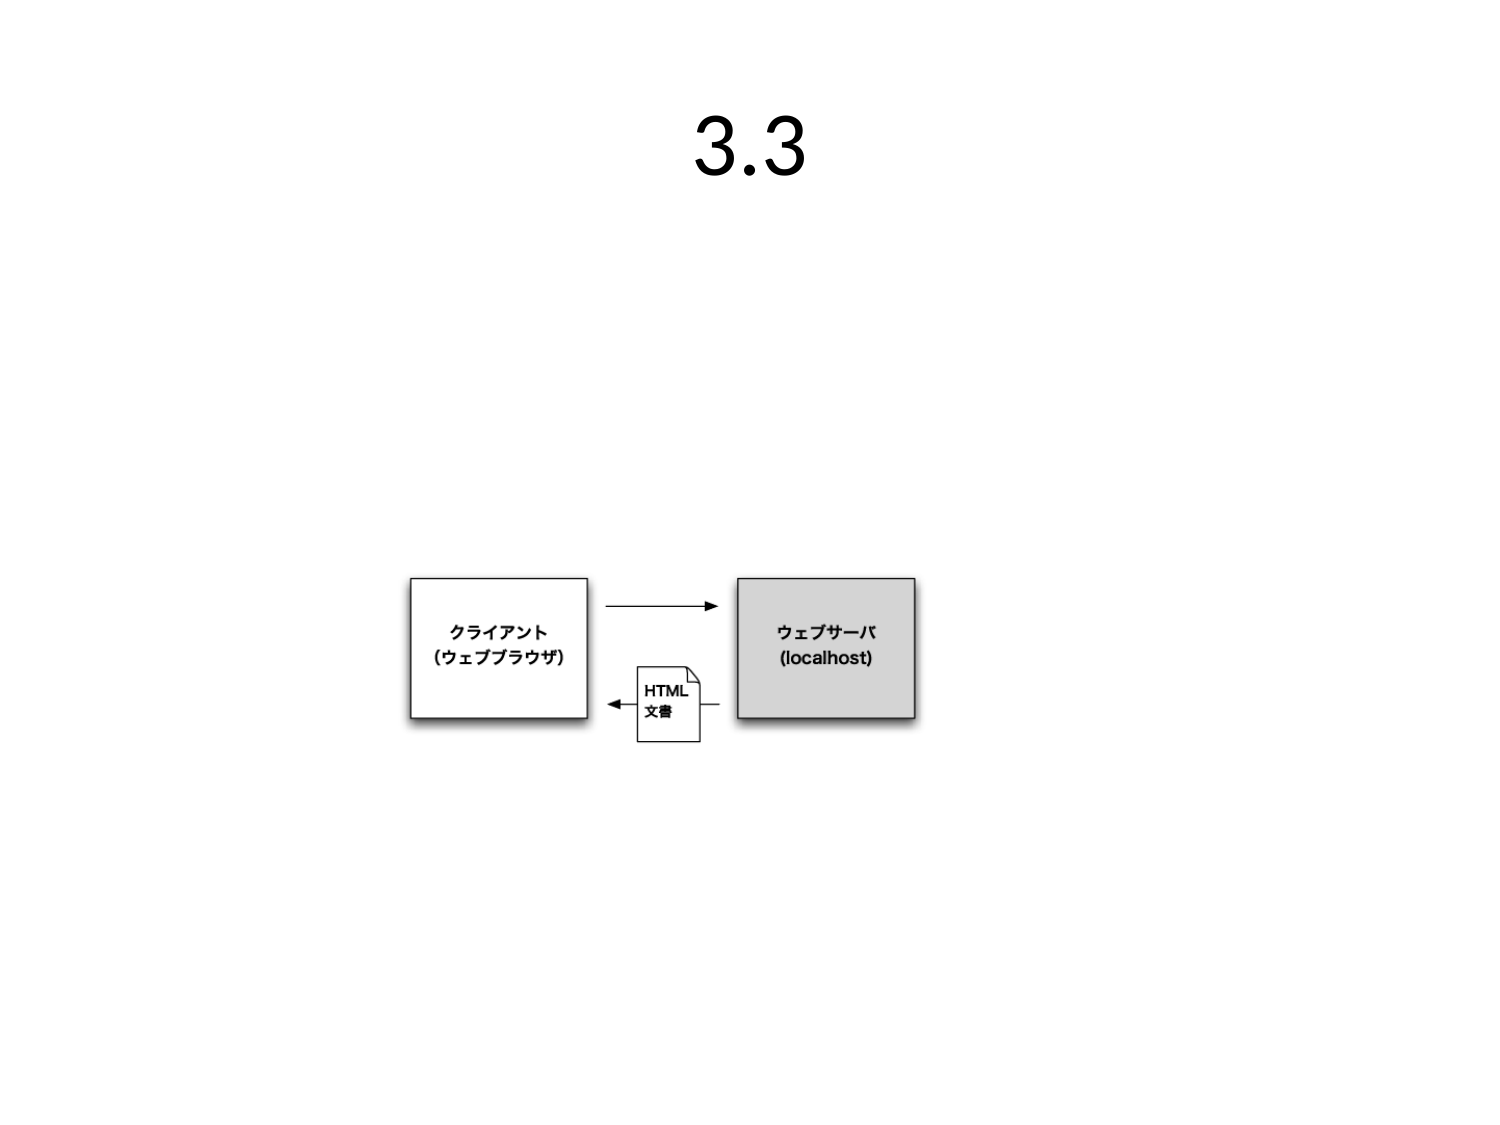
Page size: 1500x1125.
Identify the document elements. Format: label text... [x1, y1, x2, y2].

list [191, 262, 1309, 1006]
title 3.3 [75, 45, 1425, 233]
